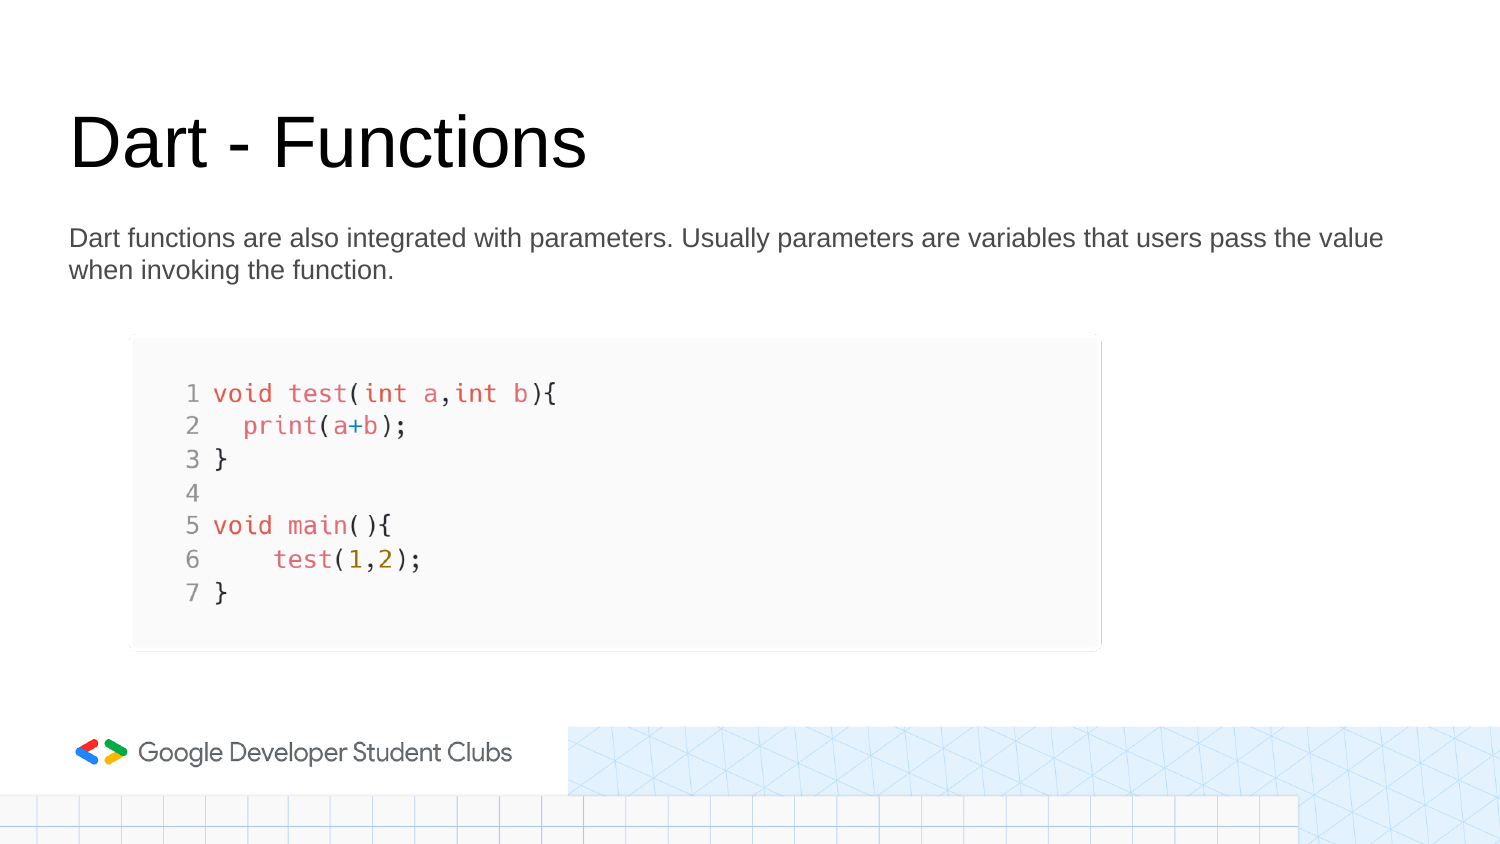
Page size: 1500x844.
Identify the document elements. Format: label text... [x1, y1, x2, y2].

title Dart - Functions [54, 79, 1406, 204]
picture [0, 0, 1500, 844]
text_box Dart functions are also integrated with parameters. Usually parameters are variables that users pass the value when invoking the function. [54, 204, 1446, 300]
